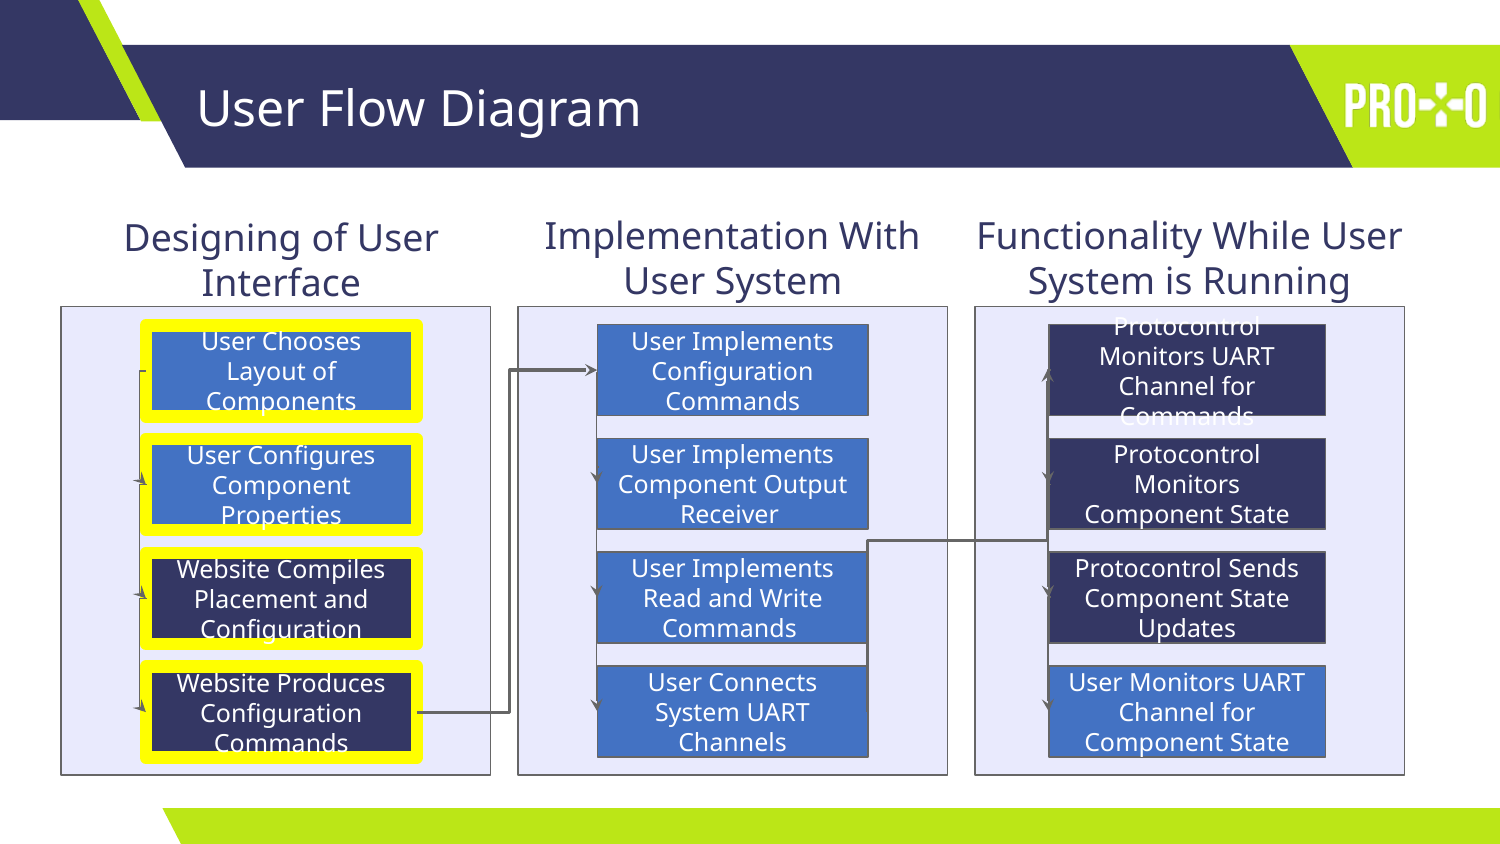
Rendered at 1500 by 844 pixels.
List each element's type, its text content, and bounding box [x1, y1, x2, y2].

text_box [416, 369, 598, 713]
title User Flow Diagram [181, 45, 1285, 169]
text_box Website Produces Configuration Commands [145, 666, 417, 758]
text_box User Implements Component Output Receiver [602, 438, 861, 530]
text_box [517, 719, 948, 775]
text_box User Configures Component Properties [147, 439, 411, 531]
text_box User Implements Read and Write Commands [602, 552, 861, 643]
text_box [992, 652, 1108, 656]
text_box Protocontrol Sends Component State Updates [1052, 552, 1326, 643]
text_box User Implements Configuration Commands [597, 324, 869, 416]
text_box Protocontrol Monitors UART Channel for Commands [1048, 324, 1326, 416]
picture [1304, 55, 1500, 159]
text_box Designing of User Interface [44, 198, 501, 290]
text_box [992, 425, 1107, 429]
text_box [60, 306, 491, 775]
text_box [602, 530, 861, 552]
text_box Website Compiles Placement and Configuration [145, 552, 411, 644]
text_box User Chooses Layout of Components [145, 325, 417, 417]
text_box [602, 643, 861, 665]
text_box Functionality While User System is Running [958, 196, 1421, 303]
text_box User Monitors UART Channel for Component State [1048, 665, 1326, 757]
text_box User Connects System UART Channels [597, 665, 869, 757]
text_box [993, 539, 1107, 543]
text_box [866, 369, 1048, 712]
text_box Protocontrol Monitors Component State [1052, 438, 1326, 530]
text_box [517, 306, 948, 369]
text_box Implementation With User System [501, 196, 958, 292]
text_box [602, 416, 861, 438]
text_box [975, 306, 1405, 775]
